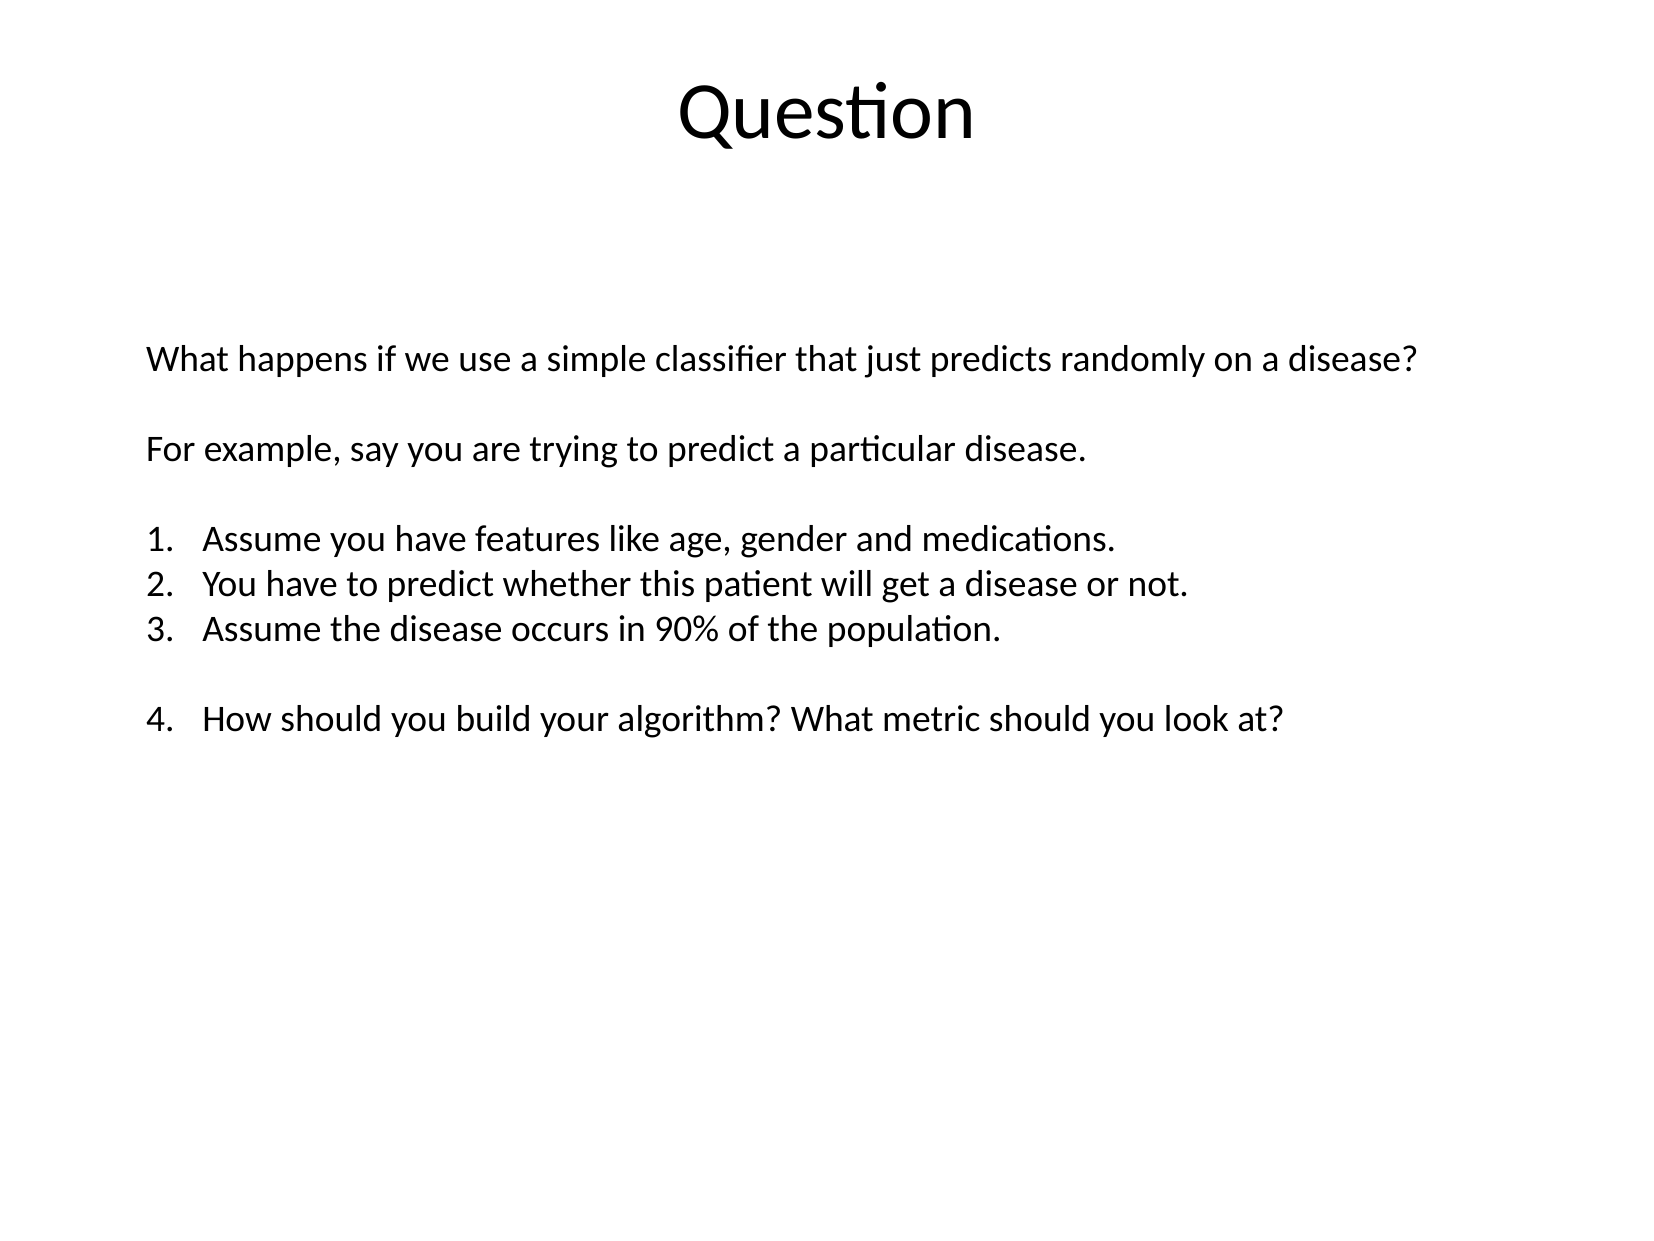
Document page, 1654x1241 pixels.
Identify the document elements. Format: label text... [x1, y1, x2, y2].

text_box What happens if we use a simple classifier that just predicts randomly on a disease? For example, say you are trying to predict a particular disease. Assume you have features like age, gender and medications. You have to predict whether this patient will get a disease or not. Assume the disease occurs in 90% of the population. How should you build your algorithm? What metric should you look at? [131, 327, 1575, 747]
text_box Question [56, 48, 1597, 184]
